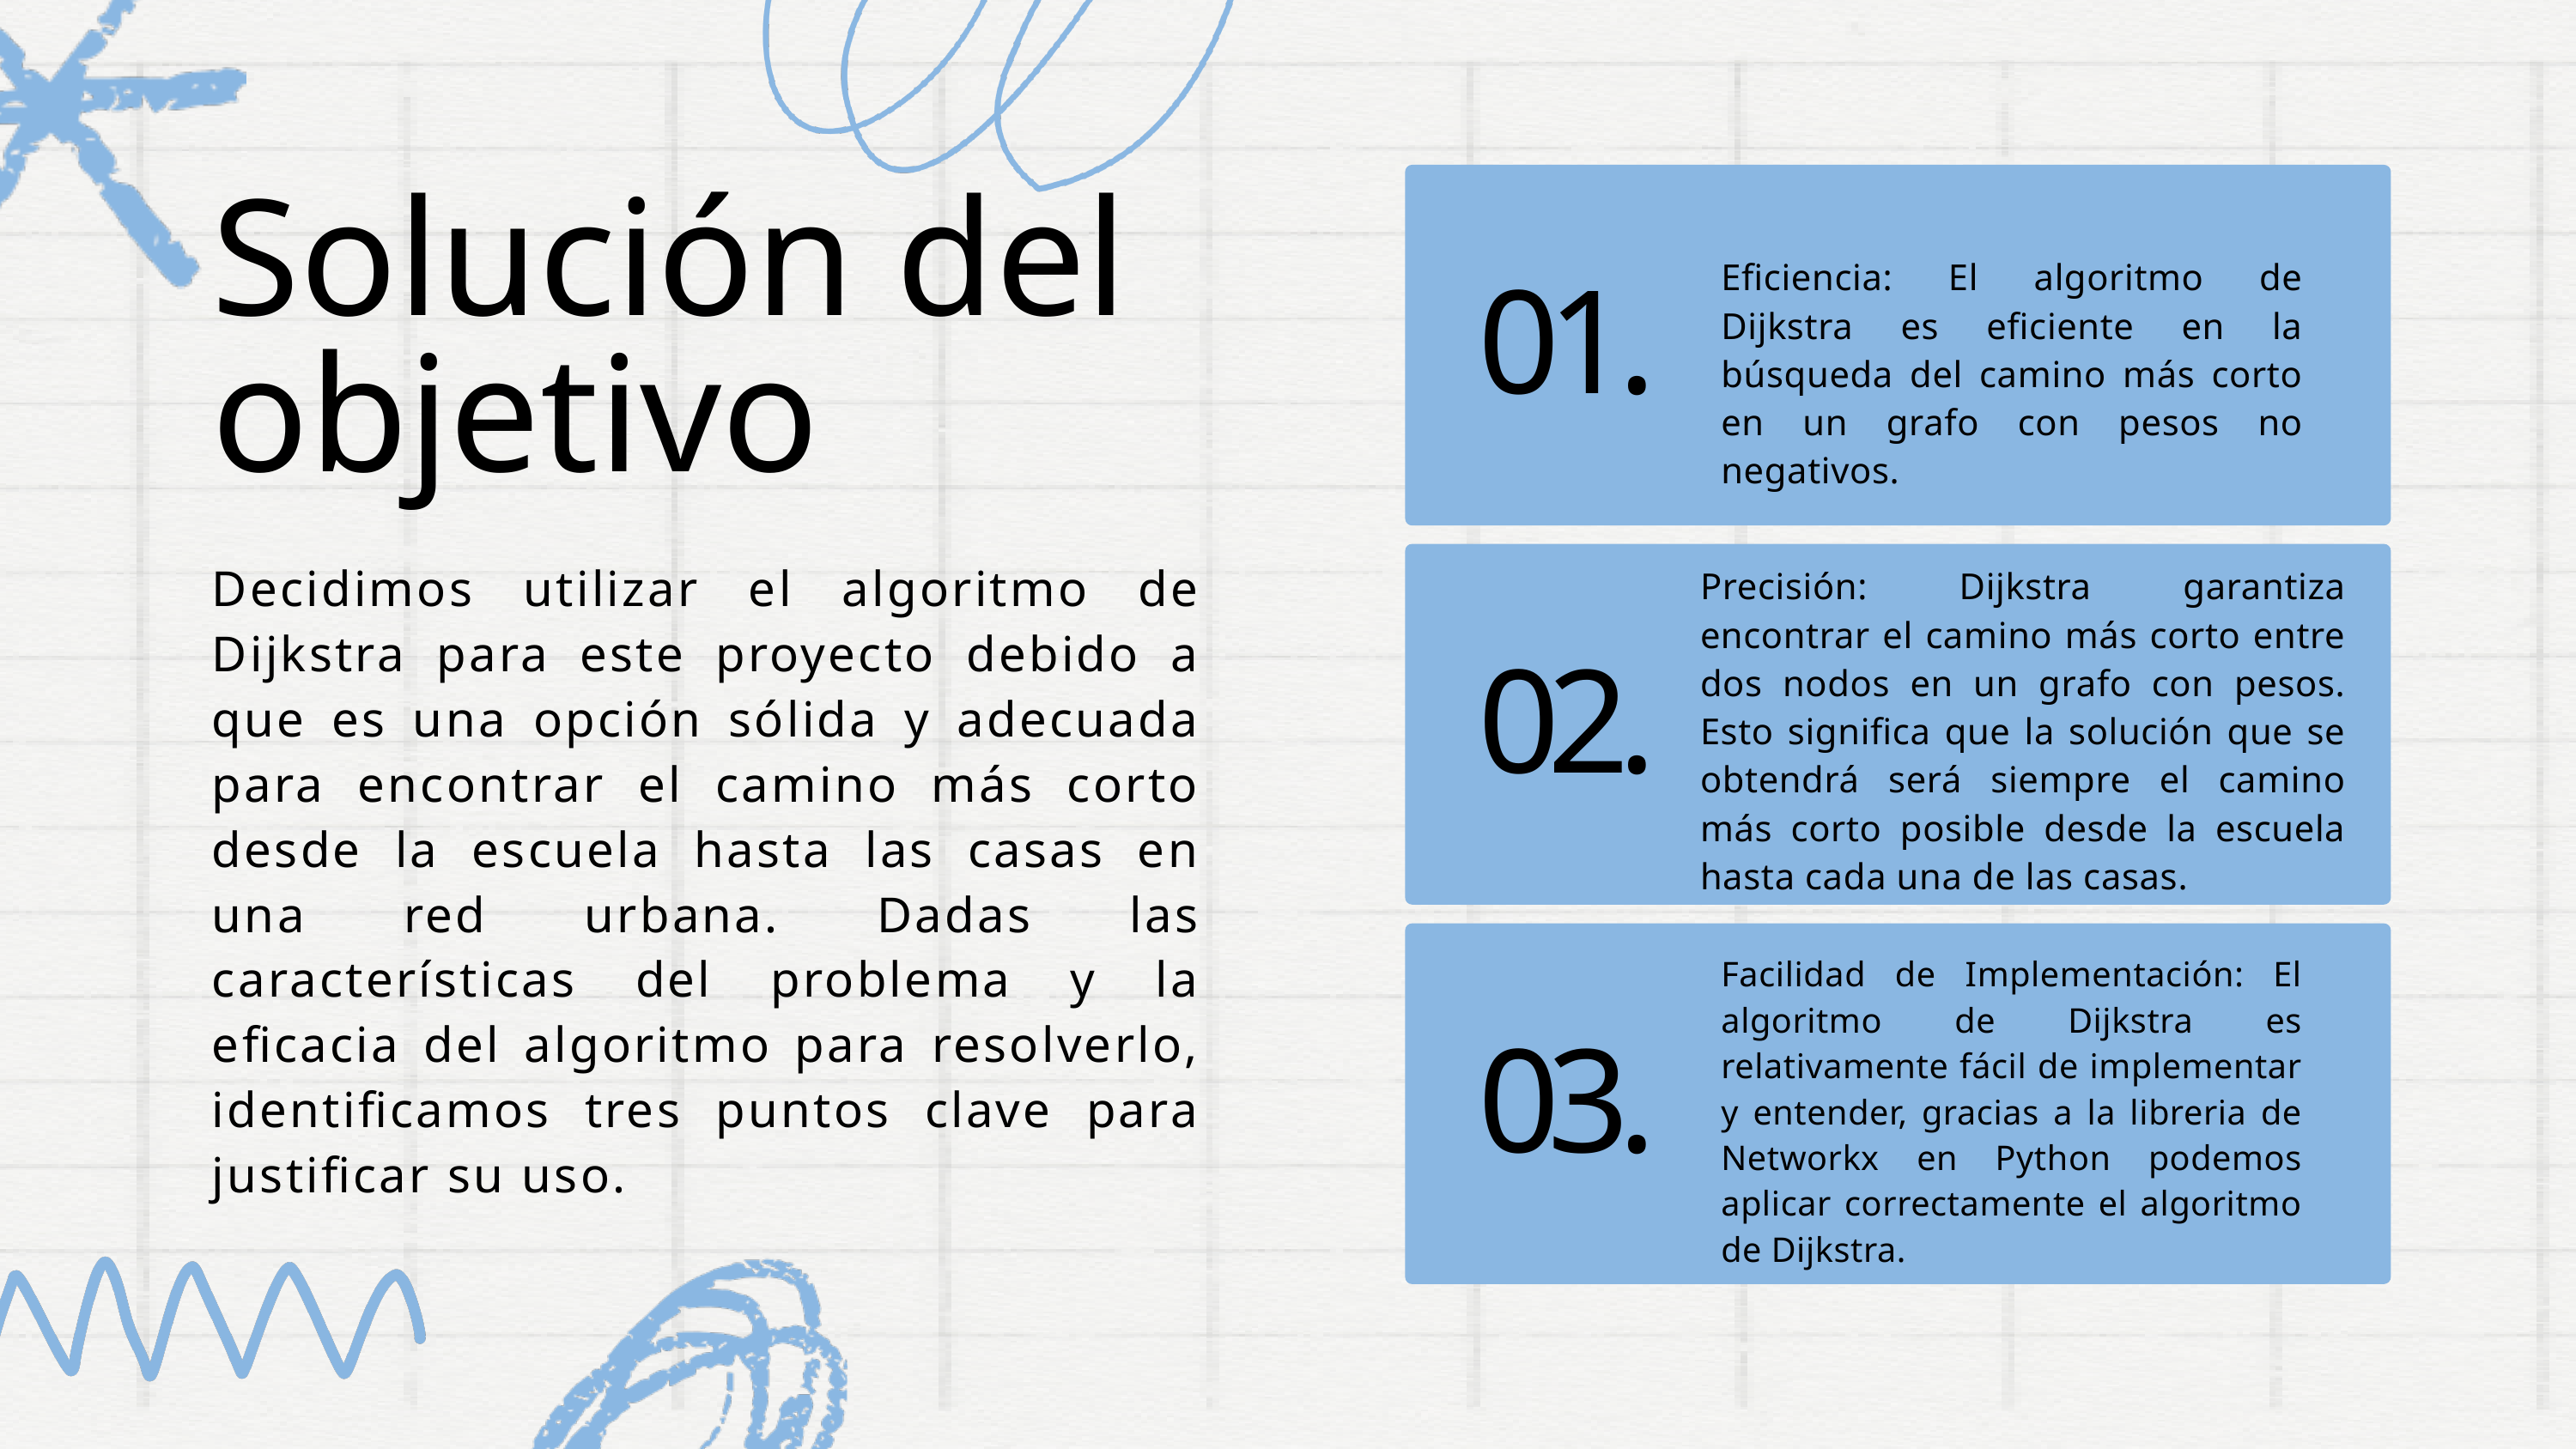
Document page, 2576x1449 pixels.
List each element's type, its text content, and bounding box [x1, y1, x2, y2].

text_box Solución del objetivo [211, 191, 1202, 505]
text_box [1405, 923, 2391, 1285]
text_box [0, 0, 246, 289]
text_box [0, 0, 2576, 1449]
text_box [483, 1256, 848, 1449]
text_box [0, 1256, 426, 1391]
text_box Decidimos utilizar el algoritmo de Dijkstra para este proyecto debido a que es una opción sólida y adecuada para encontrar el camino más corto desde la escuela hasta las casas en una red urbana. Dadas las características del problema y la eficacia del algoritmo para resolverlo, identificamos tres puntos clave para justificar su uso. [211, 550, 1202, 1203]
text_box [629, 0, 1332, 193]
text_box Precisión: Dijkstra garantiza encontrar el camino más corto entre dos nodos en un grafo con pesos. Esto significa que la solución que se obtendrá será siempre el camino más corto posible desde la escuela hasta cada una de las casas. [1700, 912, 2347, 922]
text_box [1405, 164, 2391, 526]
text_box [1405, 543, 2391, 905]
